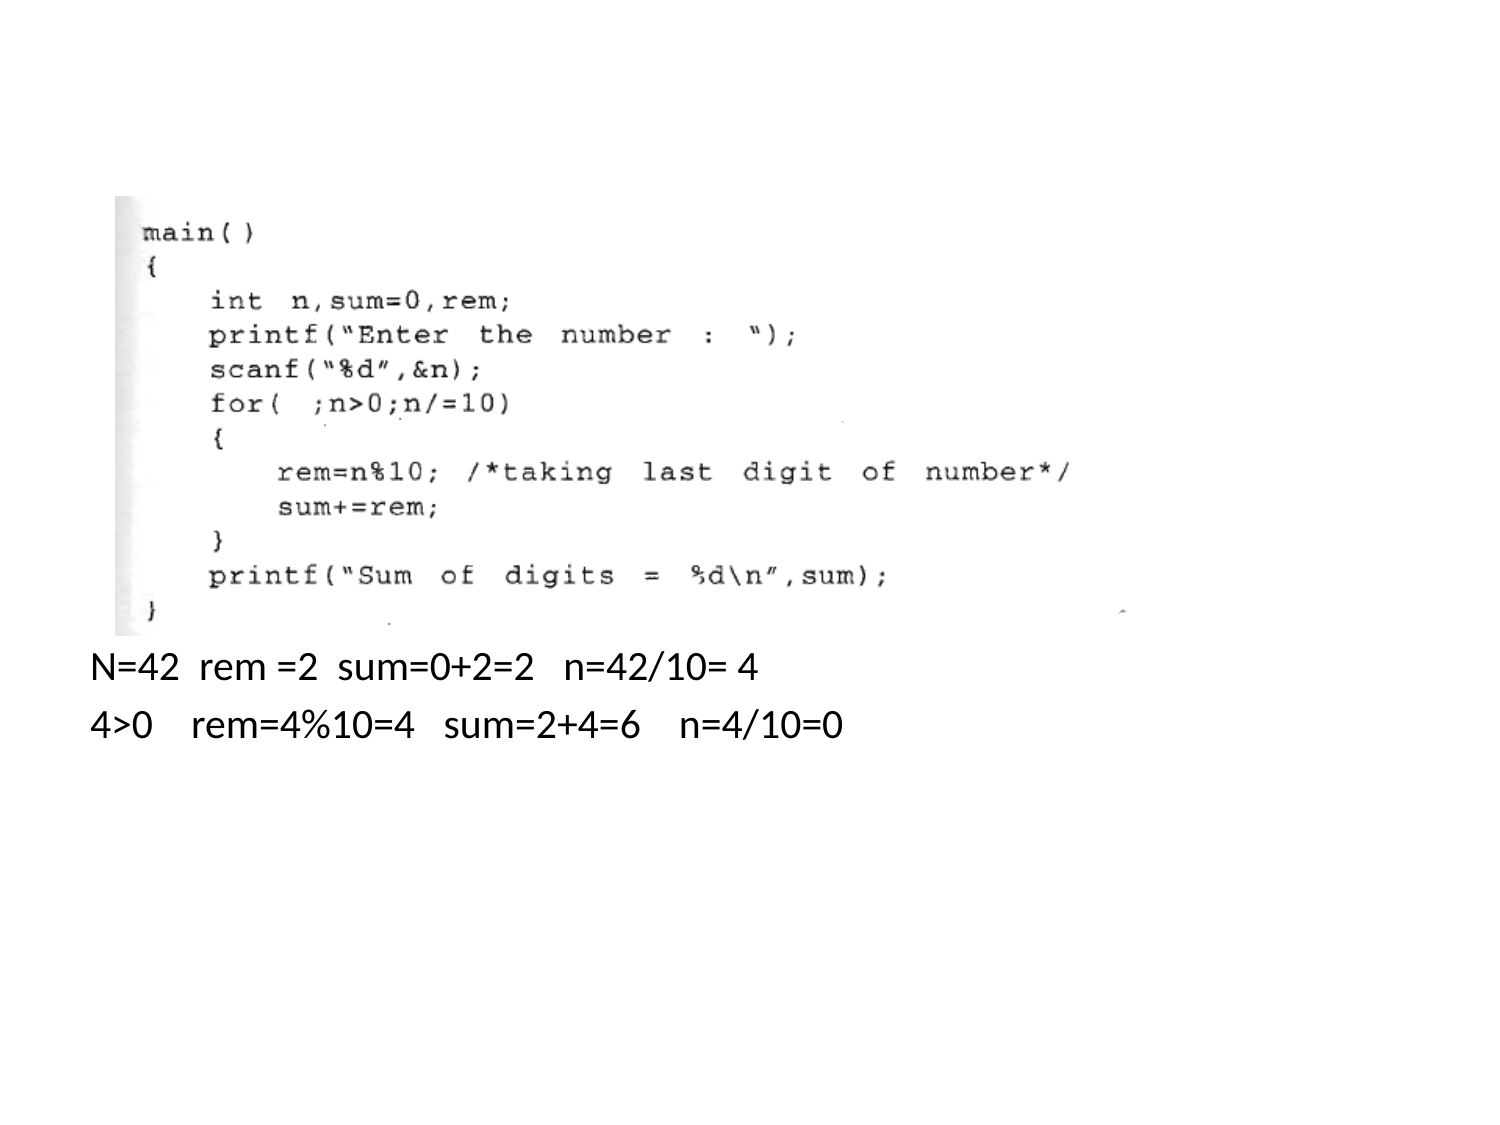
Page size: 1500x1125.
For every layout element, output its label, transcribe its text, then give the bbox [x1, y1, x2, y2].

picture [115, 196, 1499, 636]
list N=42 rem =2 sum=0+2=2 n=42/10= 4 4>0 rem=4%10=4 sum=2+4=6 n=4/10=0 [75, 262, 1425, 1005]
